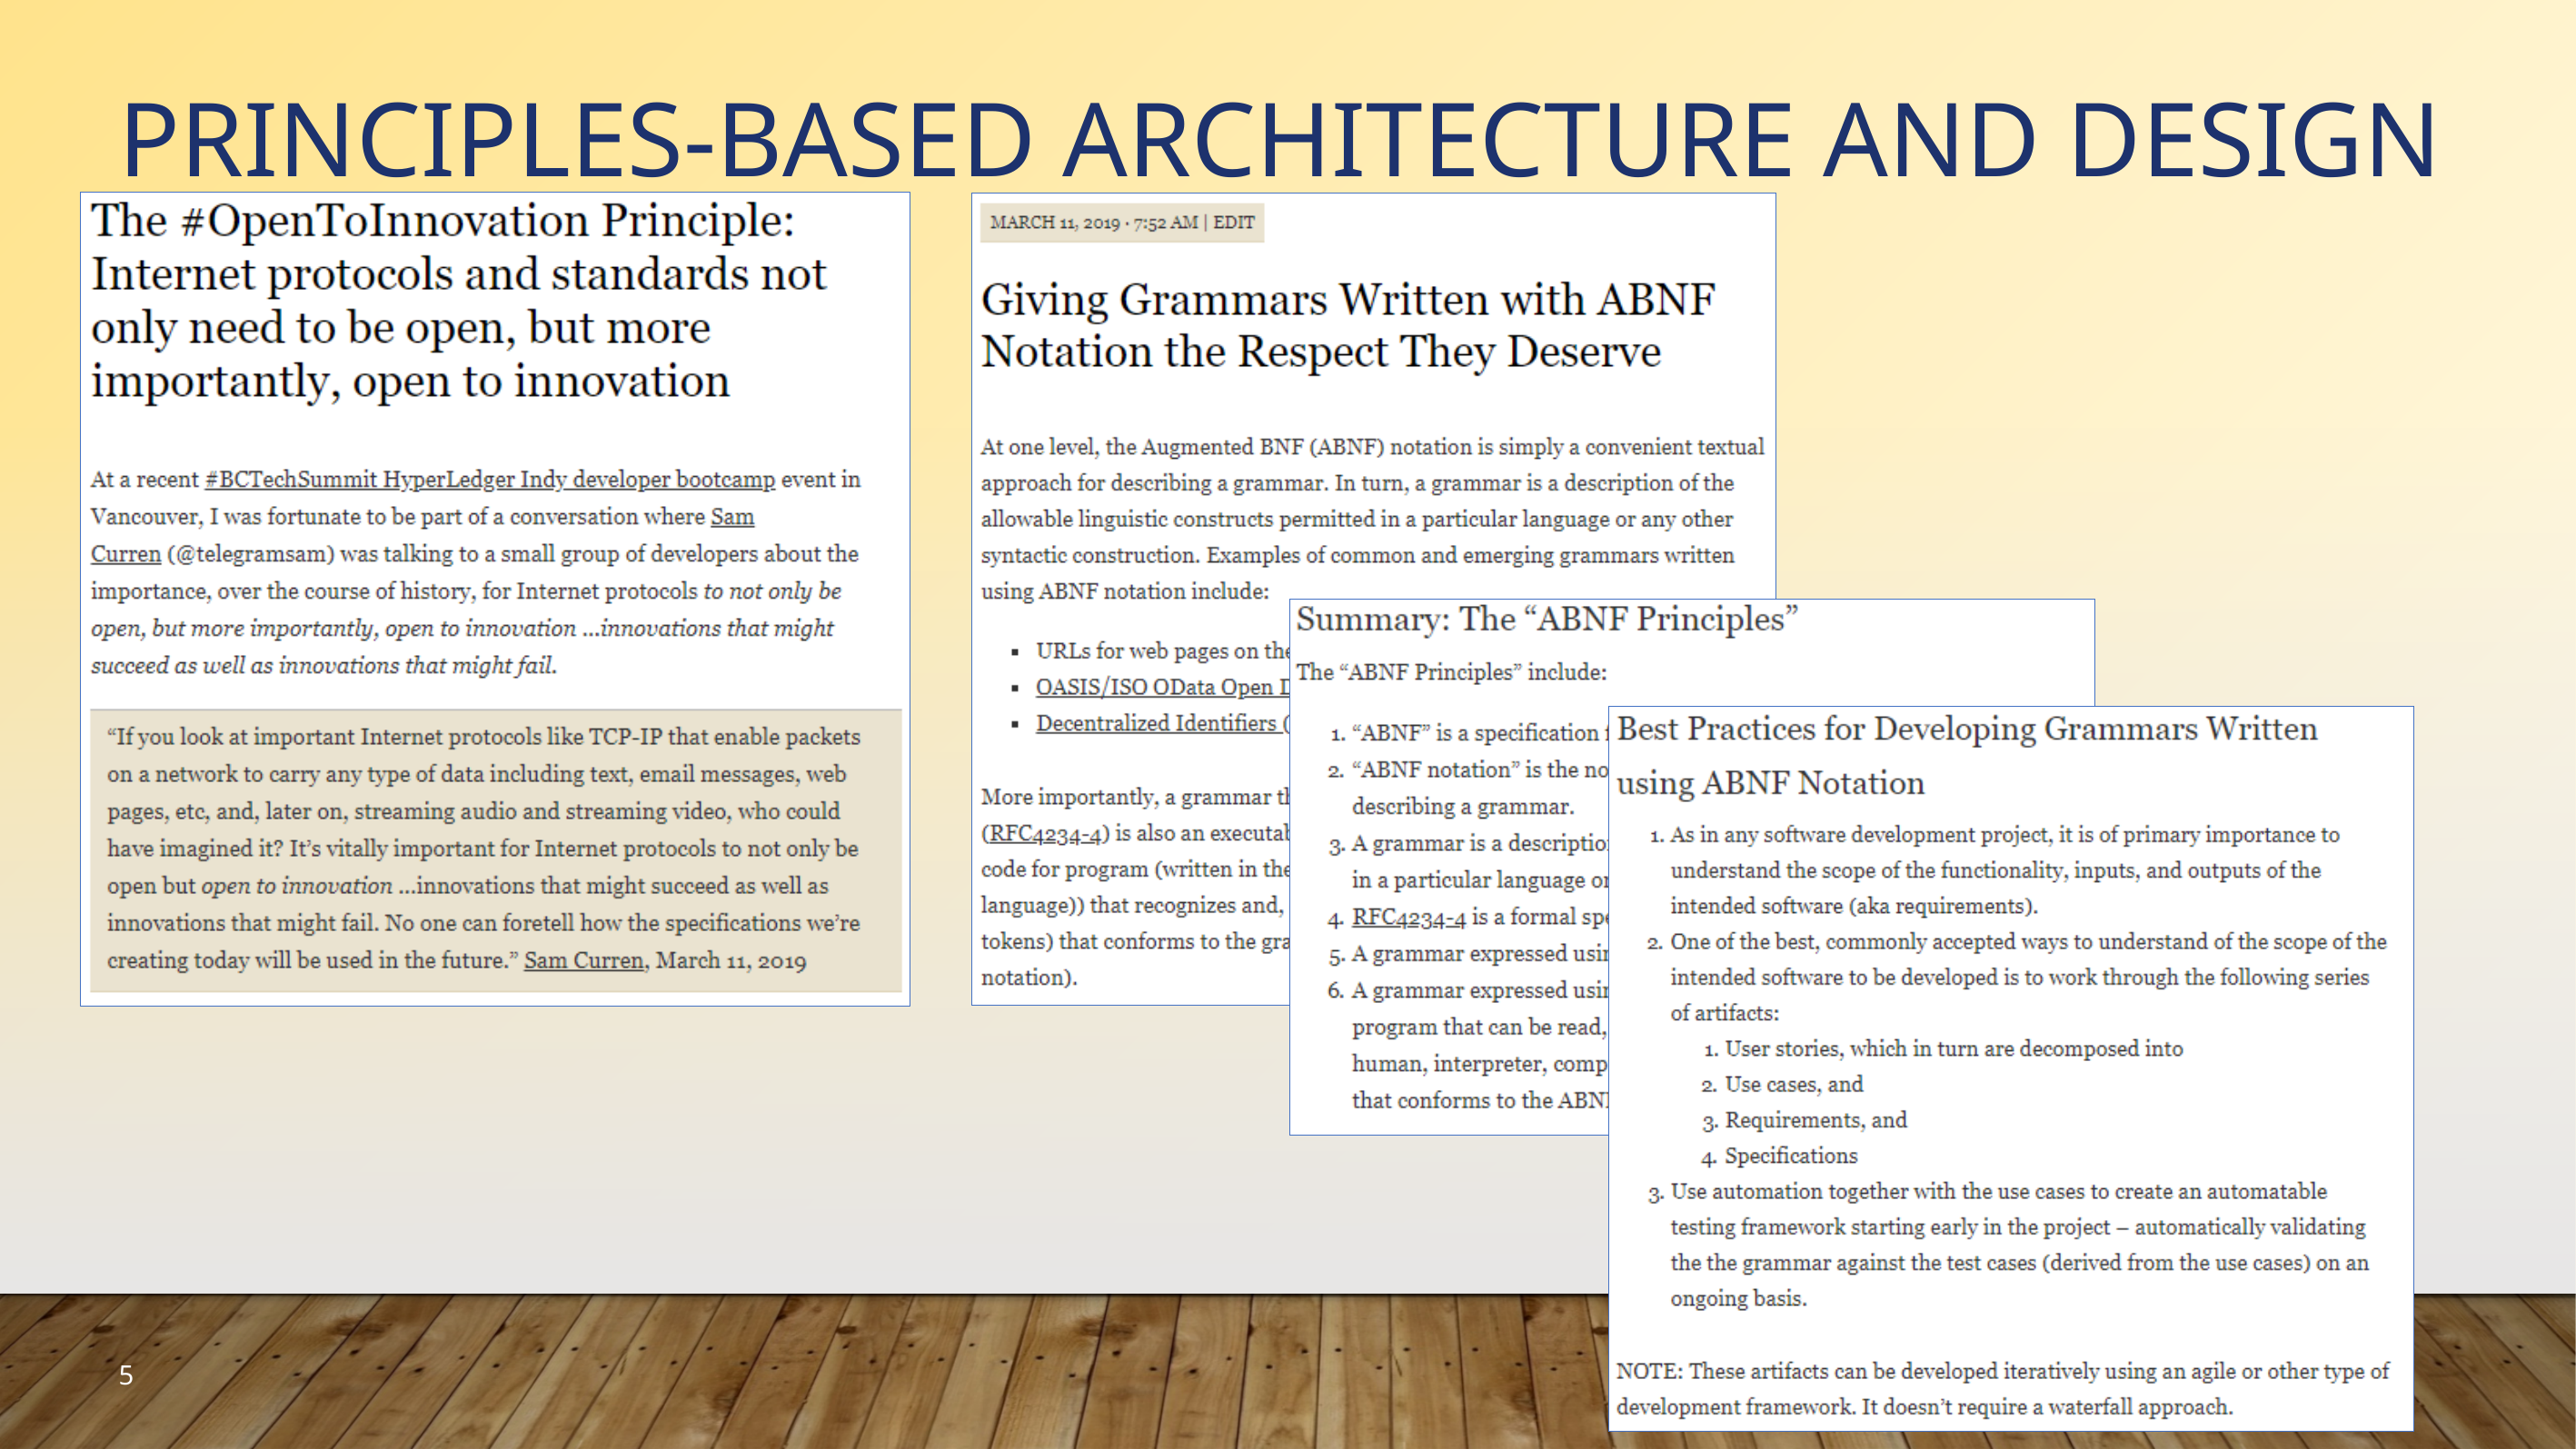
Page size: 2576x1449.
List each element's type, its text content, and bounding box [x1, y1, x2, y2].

title Principles-Based Architecture and Design [104, 82, 2471, 304]
picture [0, 192, 2576, 1449]
picture [80, 192, 910, 1006]
